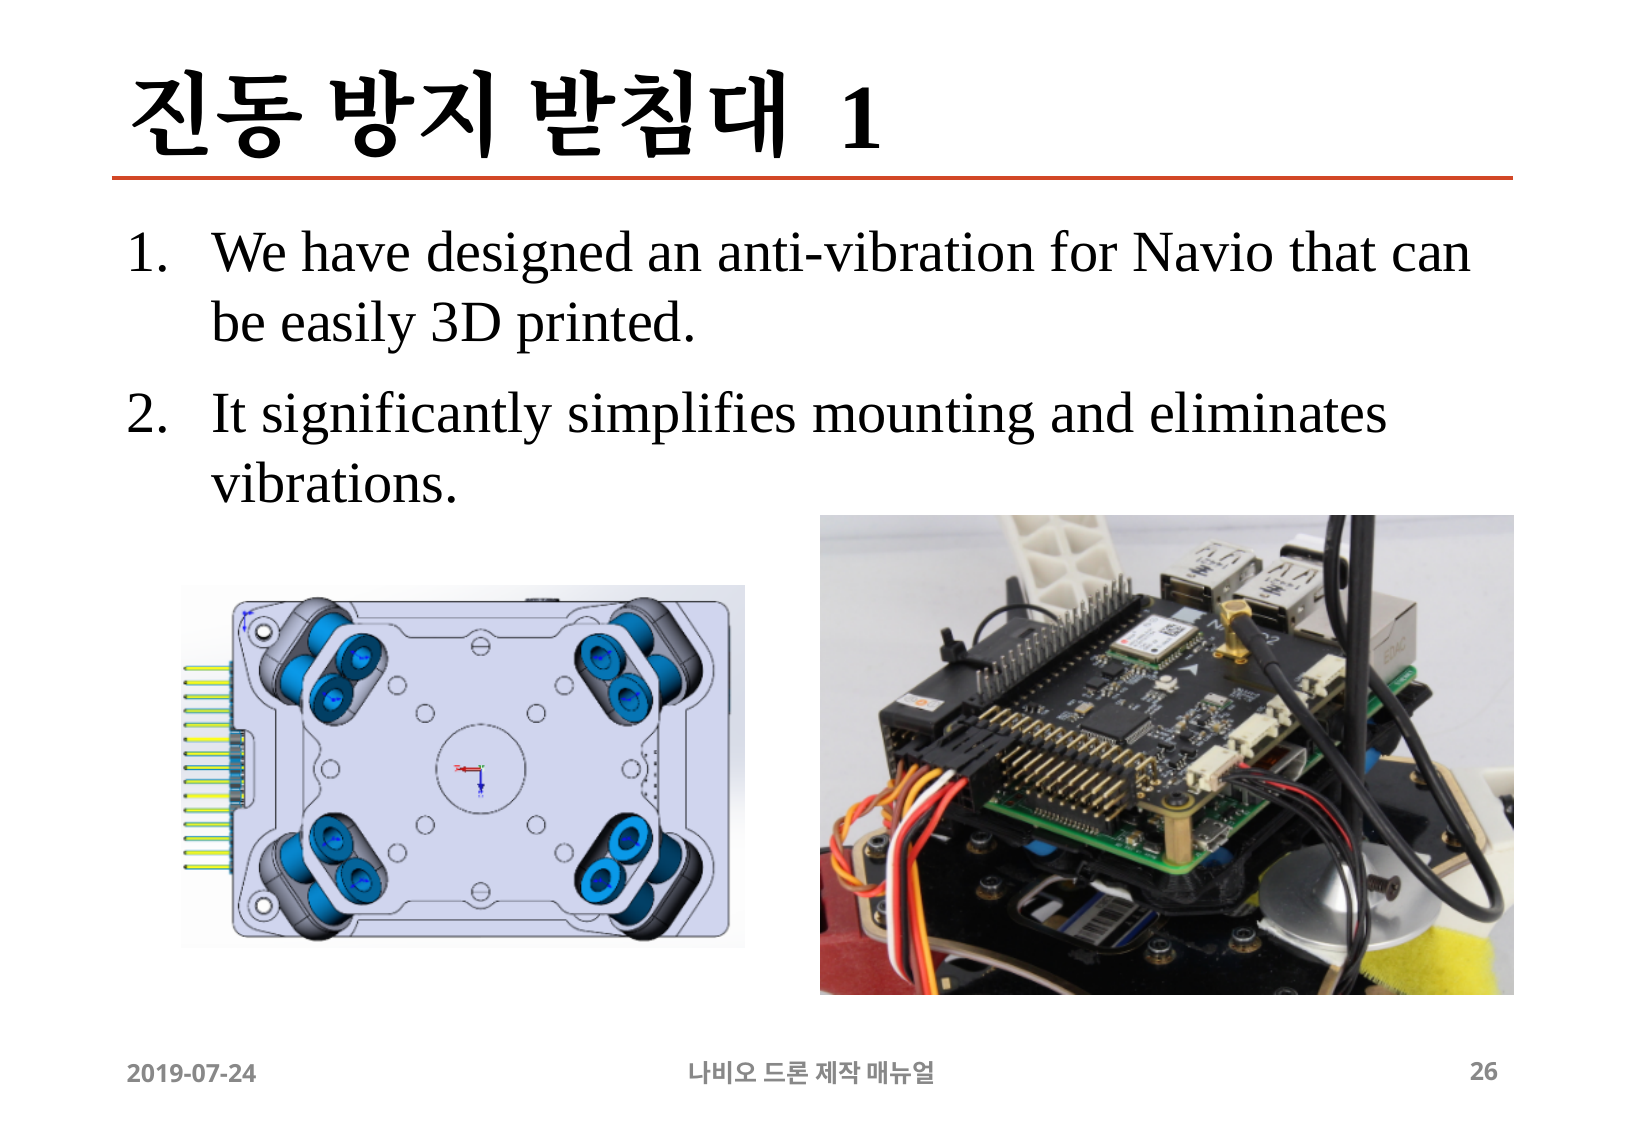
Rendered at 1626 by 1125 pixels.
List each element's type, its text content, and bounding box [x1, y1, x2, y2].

picture [820, 514, 1514, 996]
list We have designed an anti-vibration for Navio that can be easily 3D printed. It significantly simplifies mounting and eliminates vibrations. [111, 205, 1514, 525]
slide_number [111, 1042, 303, 1103]
picture [181, 585, 746, 948]
slide_number 26 [1433, 1042, 1514, 1103]
title 진동 방지 받침대 1 [111, 59, 1514, 179]
footer 나비오 드론 제작 매뉴얼 [538, 1042, 1087, 1103]
